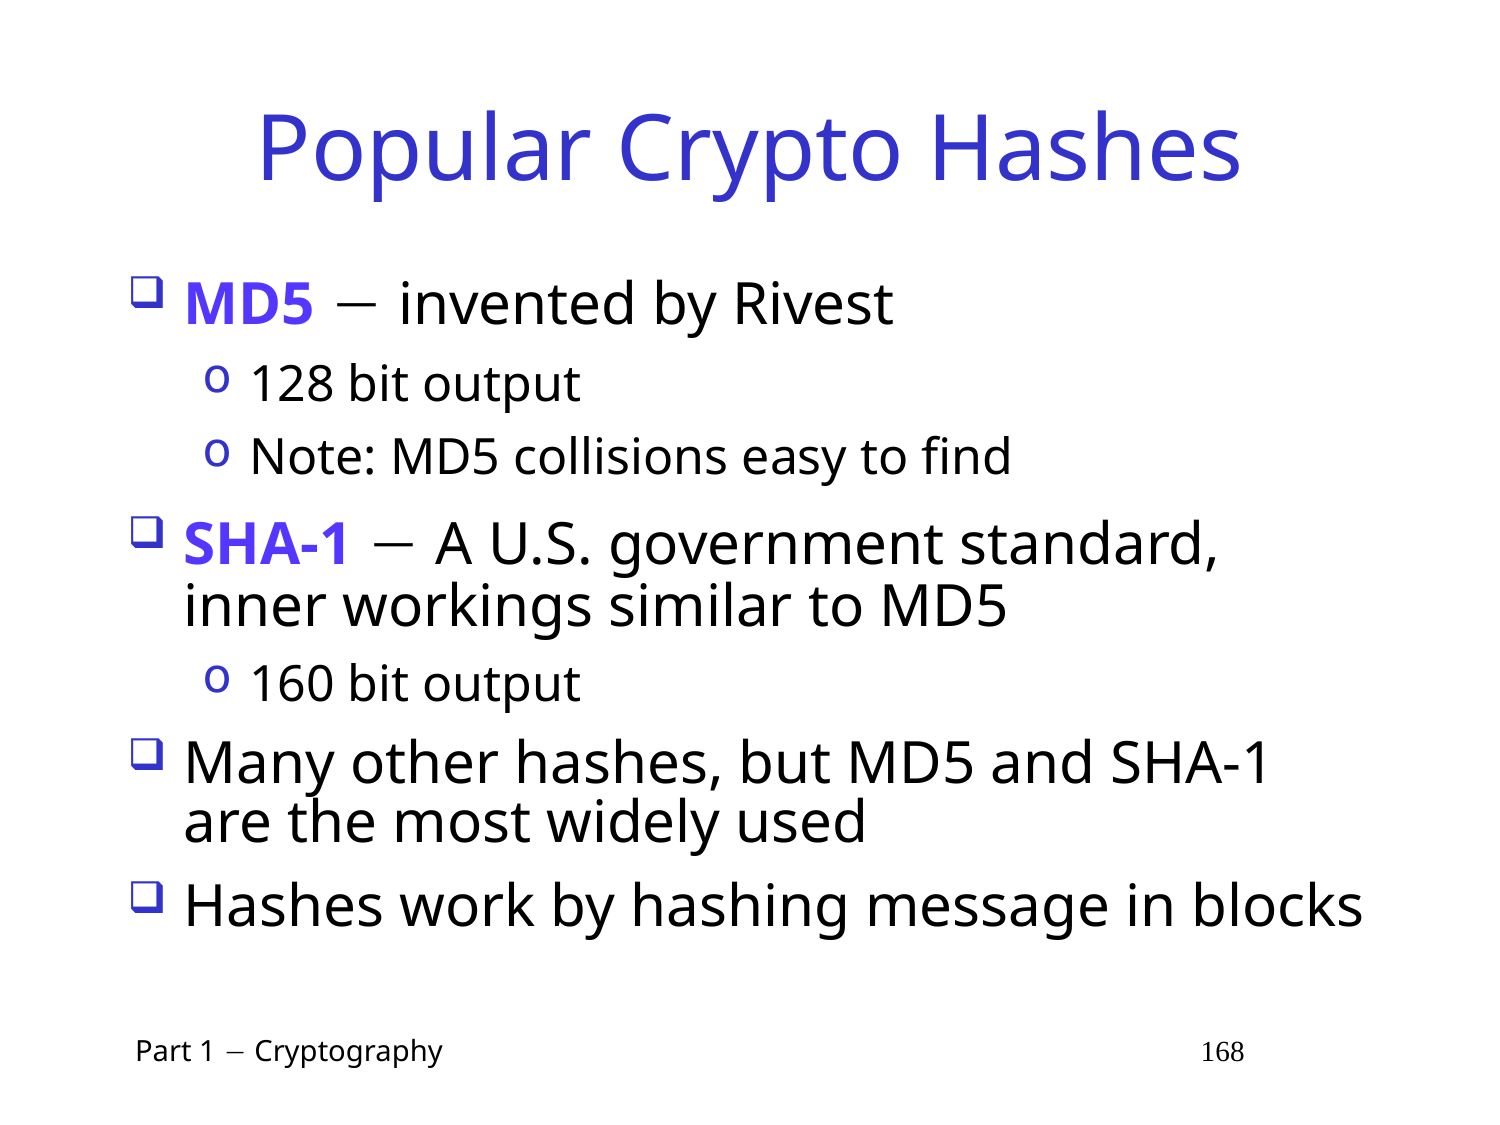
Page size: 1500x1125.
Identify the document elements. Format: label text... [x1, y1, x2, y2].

list MD5  invented by Rivest 128 bit output Note: MD5 collisions easy to find SHA-1  A U.S. government standard, inner workings similar to MD5 160 bit output Many other hashes, but MD5 and SHA-1 are the most widely used Hashes work by hashing message in blocks [112, 262, 1388, 988]
title Popular Crypto Hashes [112, 49, 1388, 238]
footer Part 1  Cryptography 168 [112, 1024, 1401, 1101]
